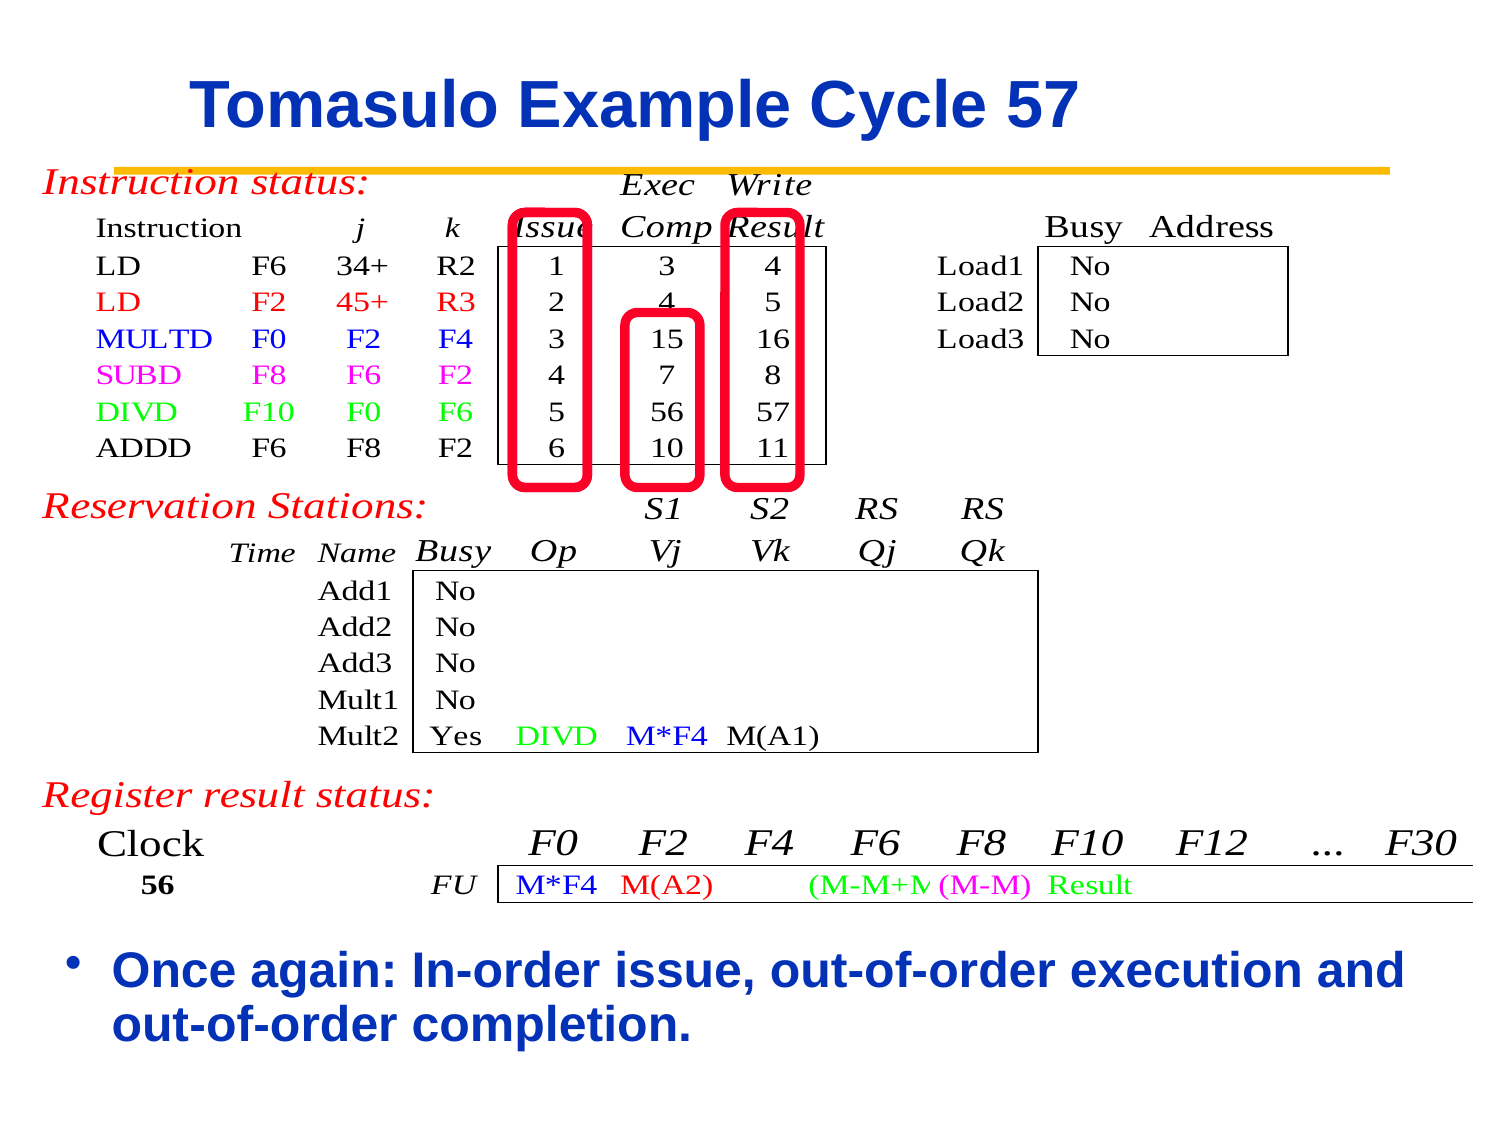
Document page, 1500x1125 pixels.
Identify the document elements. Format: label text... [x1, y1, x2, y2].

title Tomasulo Example Cycle 57 [174, 12, 1350, 154]
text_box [34, 155, 1475, 976]
text_box Once again: In-order issue, out-of-order execution and out-of-order completion. [50, 984, 1444, 1023]
